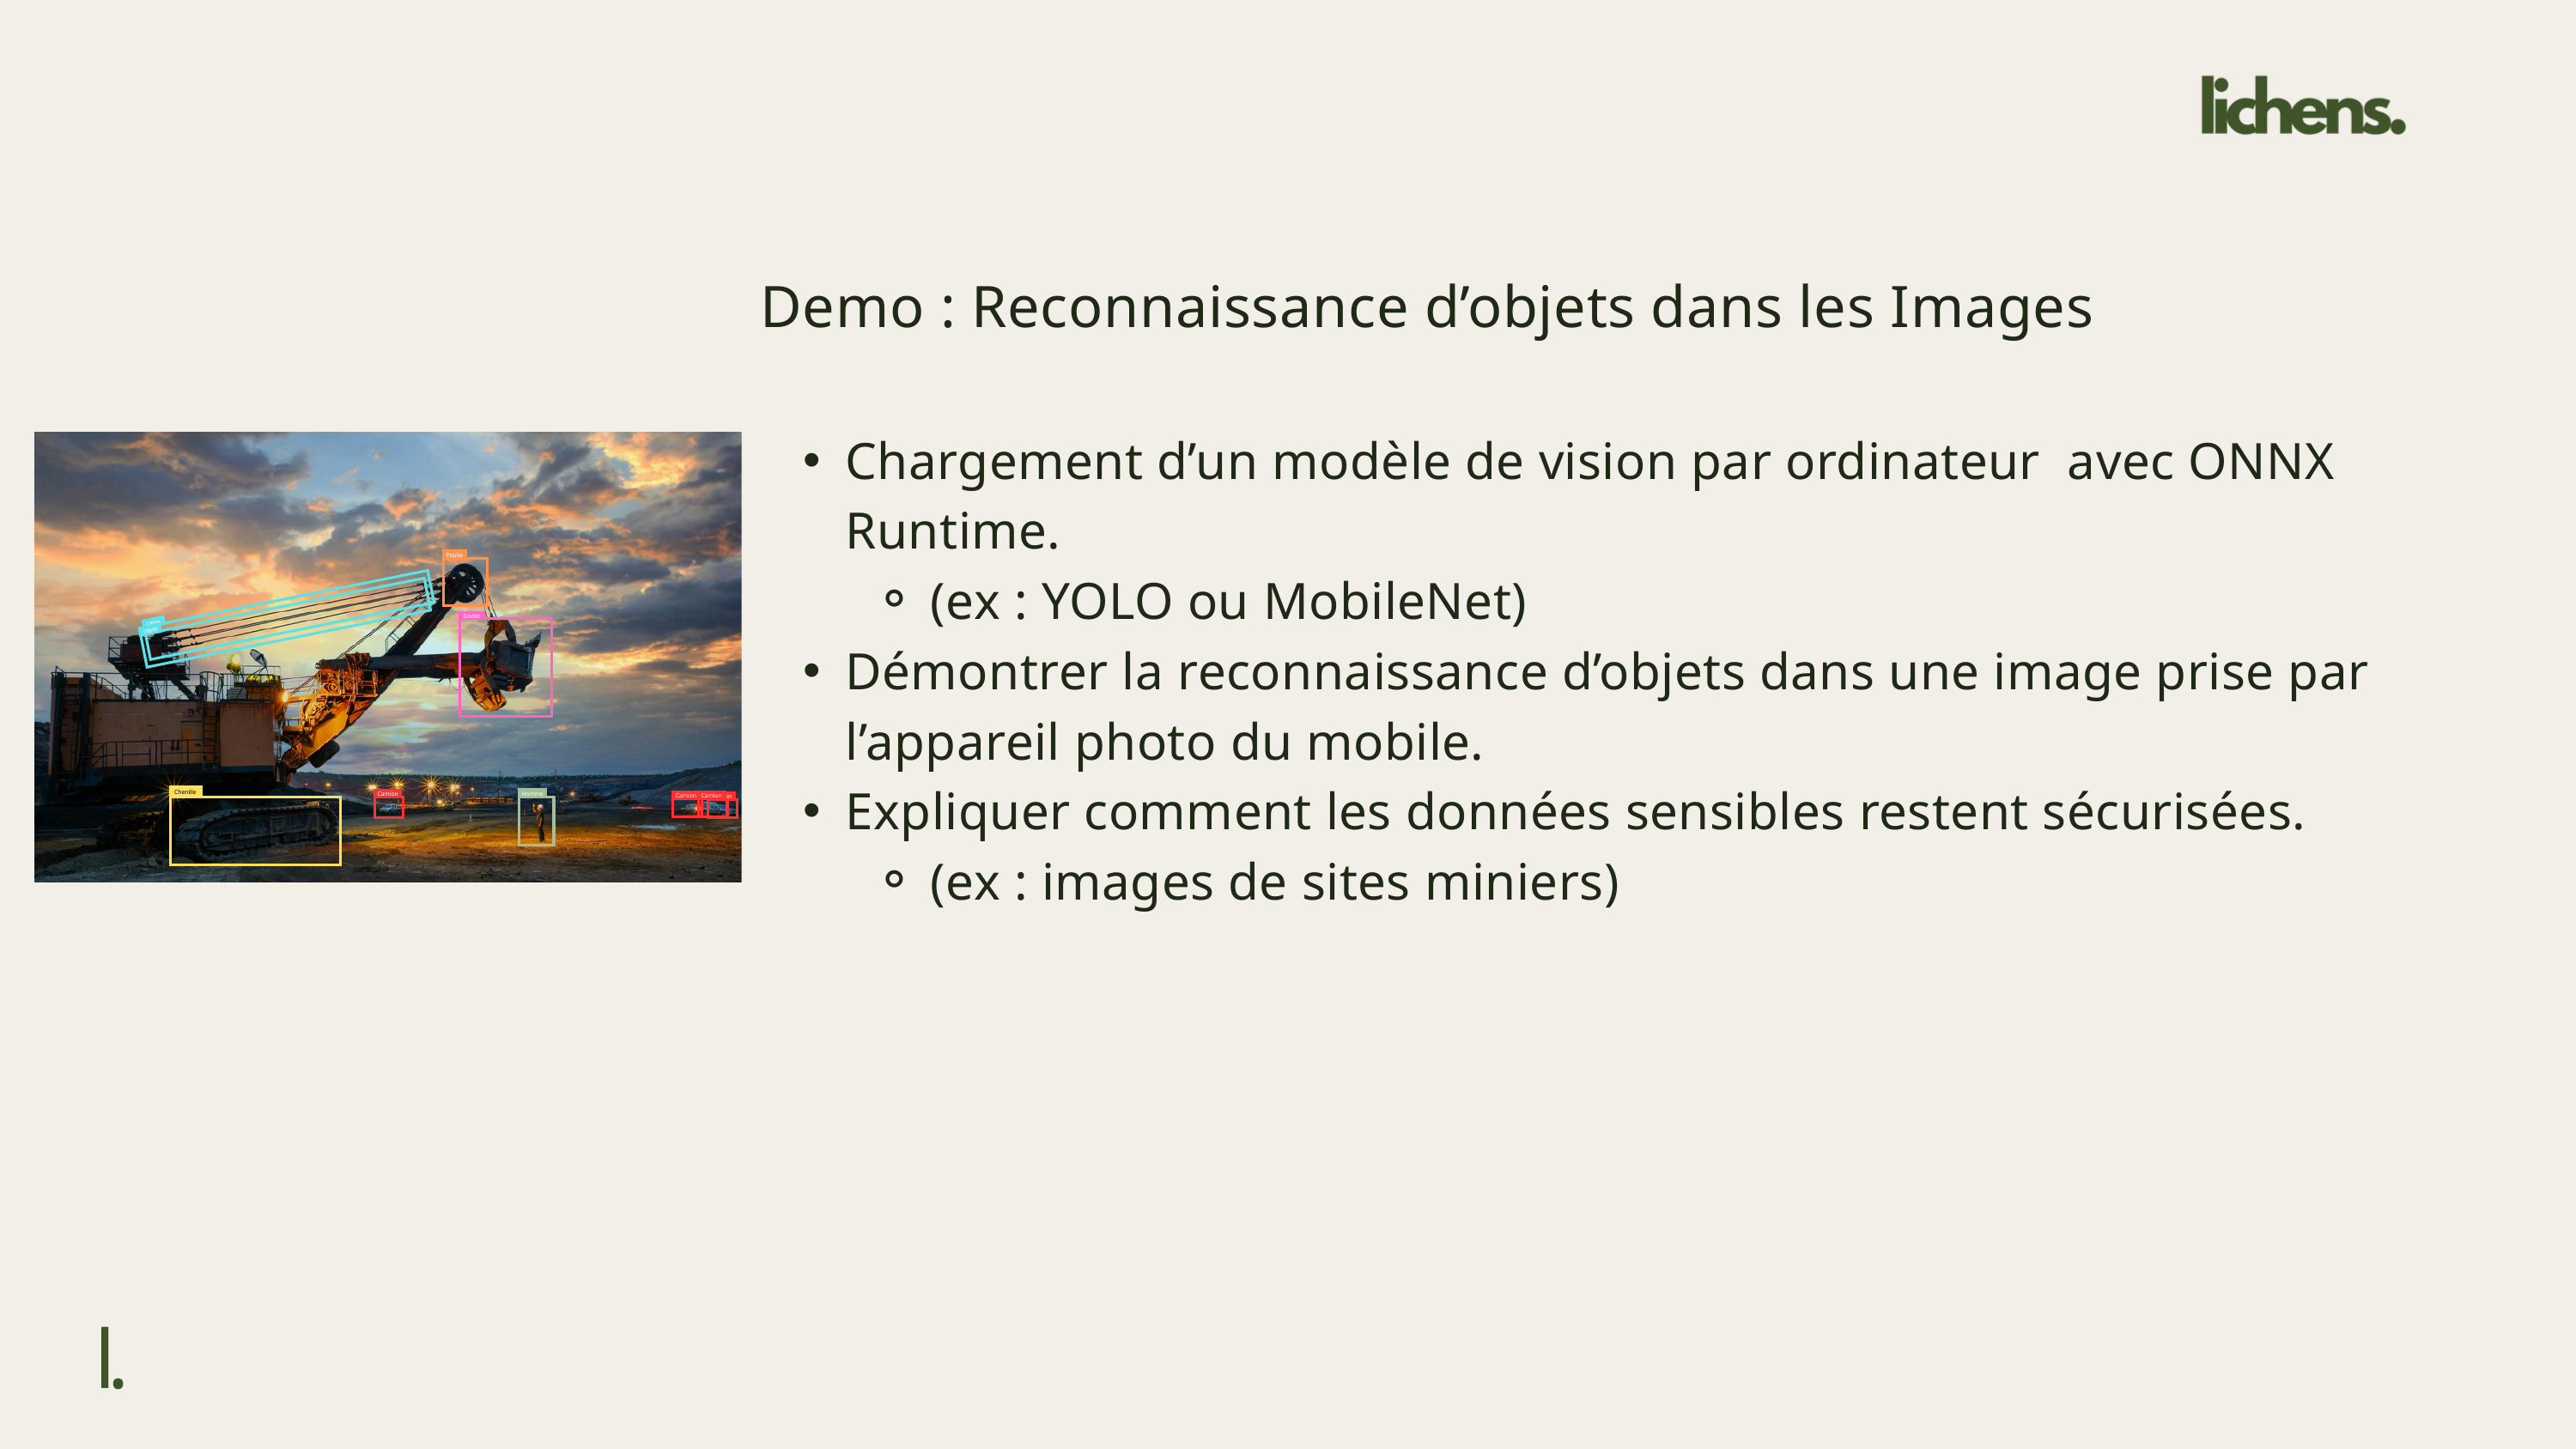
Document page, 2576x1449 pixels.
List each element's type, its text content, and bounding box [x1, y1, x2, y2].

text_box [33, 432, 742, 882]
text_box Demo : Reconnaissance d’objets dans les Images Chargement d’un modèle de vision par ordinateur avec ONNX Runtime. (ex : YOLO ou MobileNet) Démontrer la reconnaissance d’objets dans une image prise par l’appareil photo du mobile. Expliquer comment les données sensibles restent sécurisées. (ex : images de sites miniers) [760, 258, 2432, 991]
text_box [2166, 70, 2432, 145]
text_box l. [80, 1291, 145, 1404]
